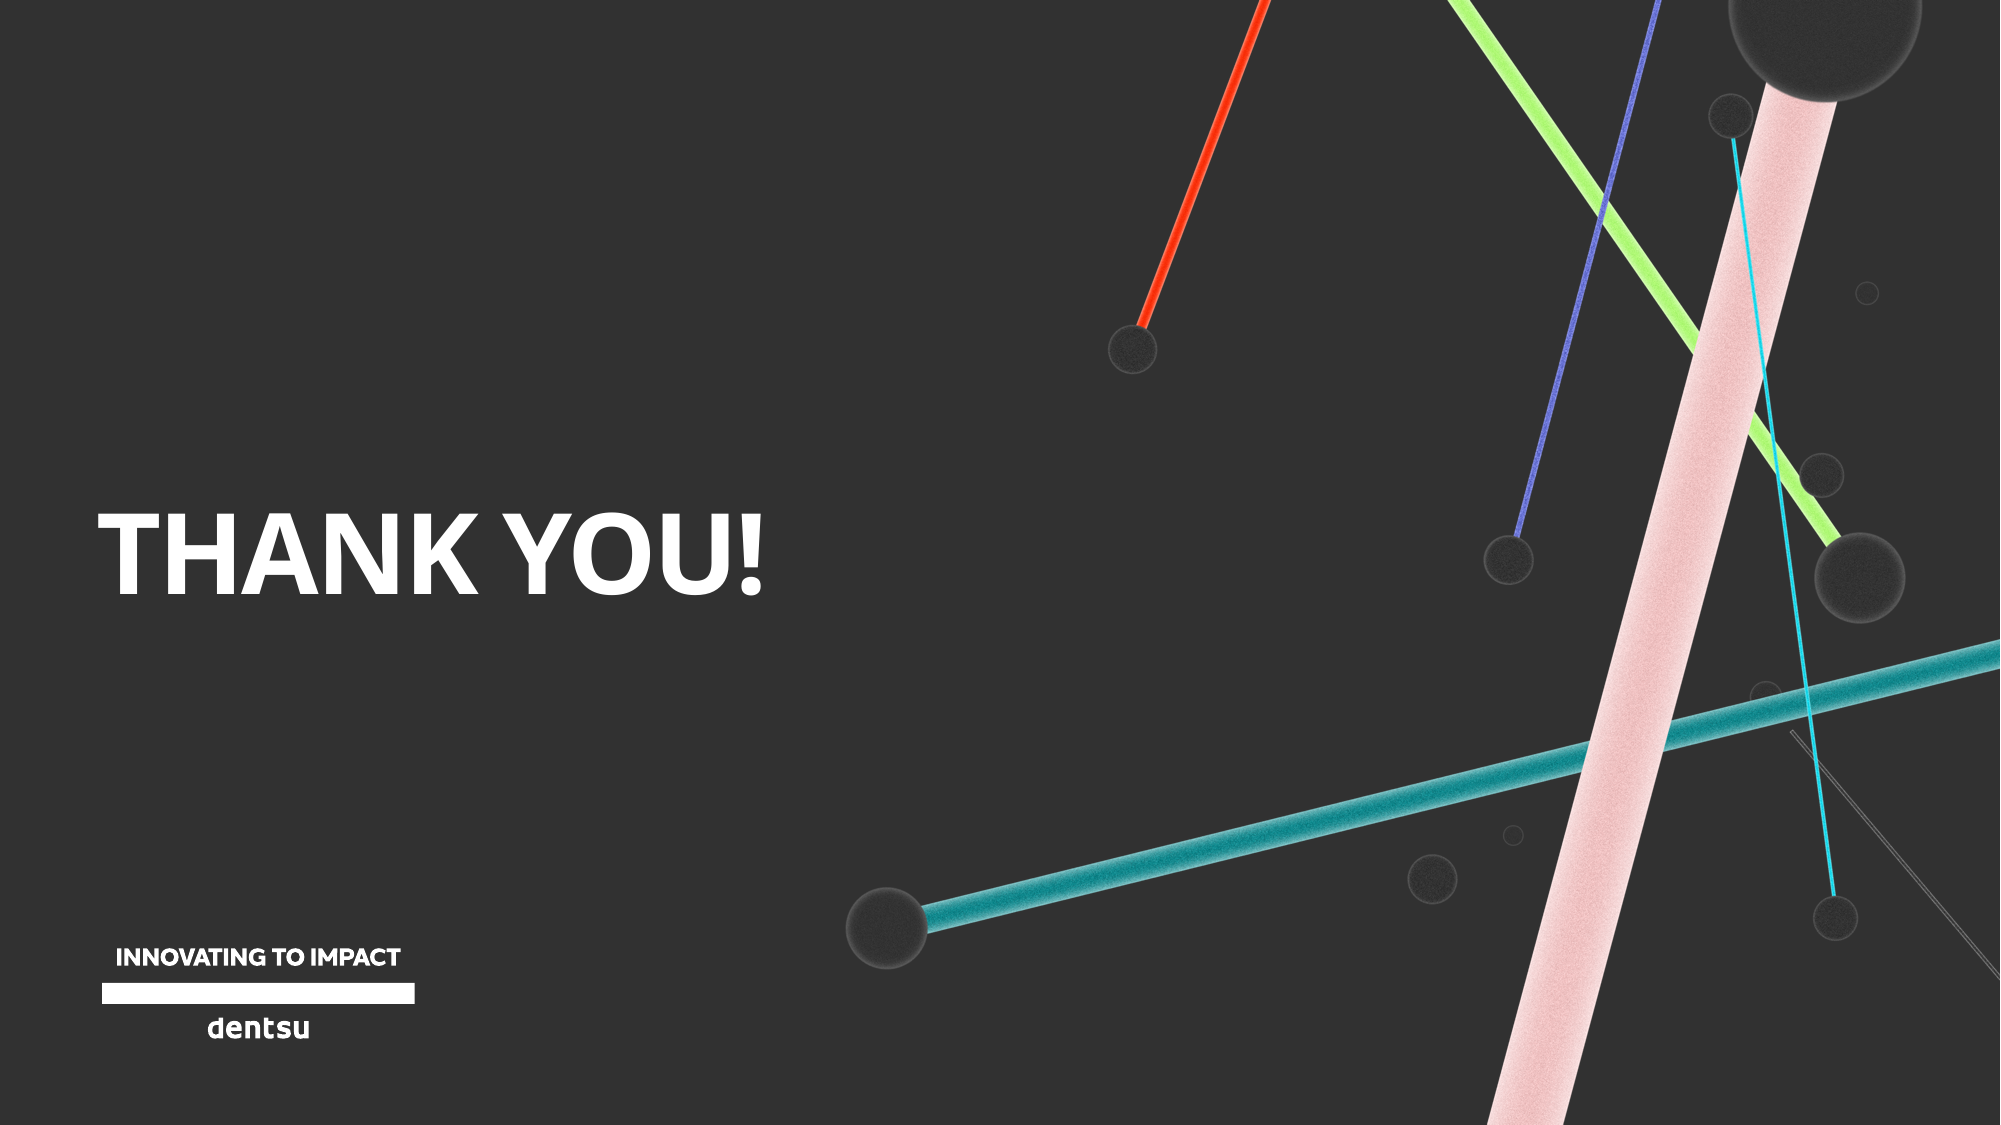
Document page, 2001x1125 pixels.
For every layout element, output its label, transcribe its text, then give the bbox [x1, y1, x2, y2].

picture [0, 0, 2000, 1125]
title Thank you! [81, 500, 1077, 625]
